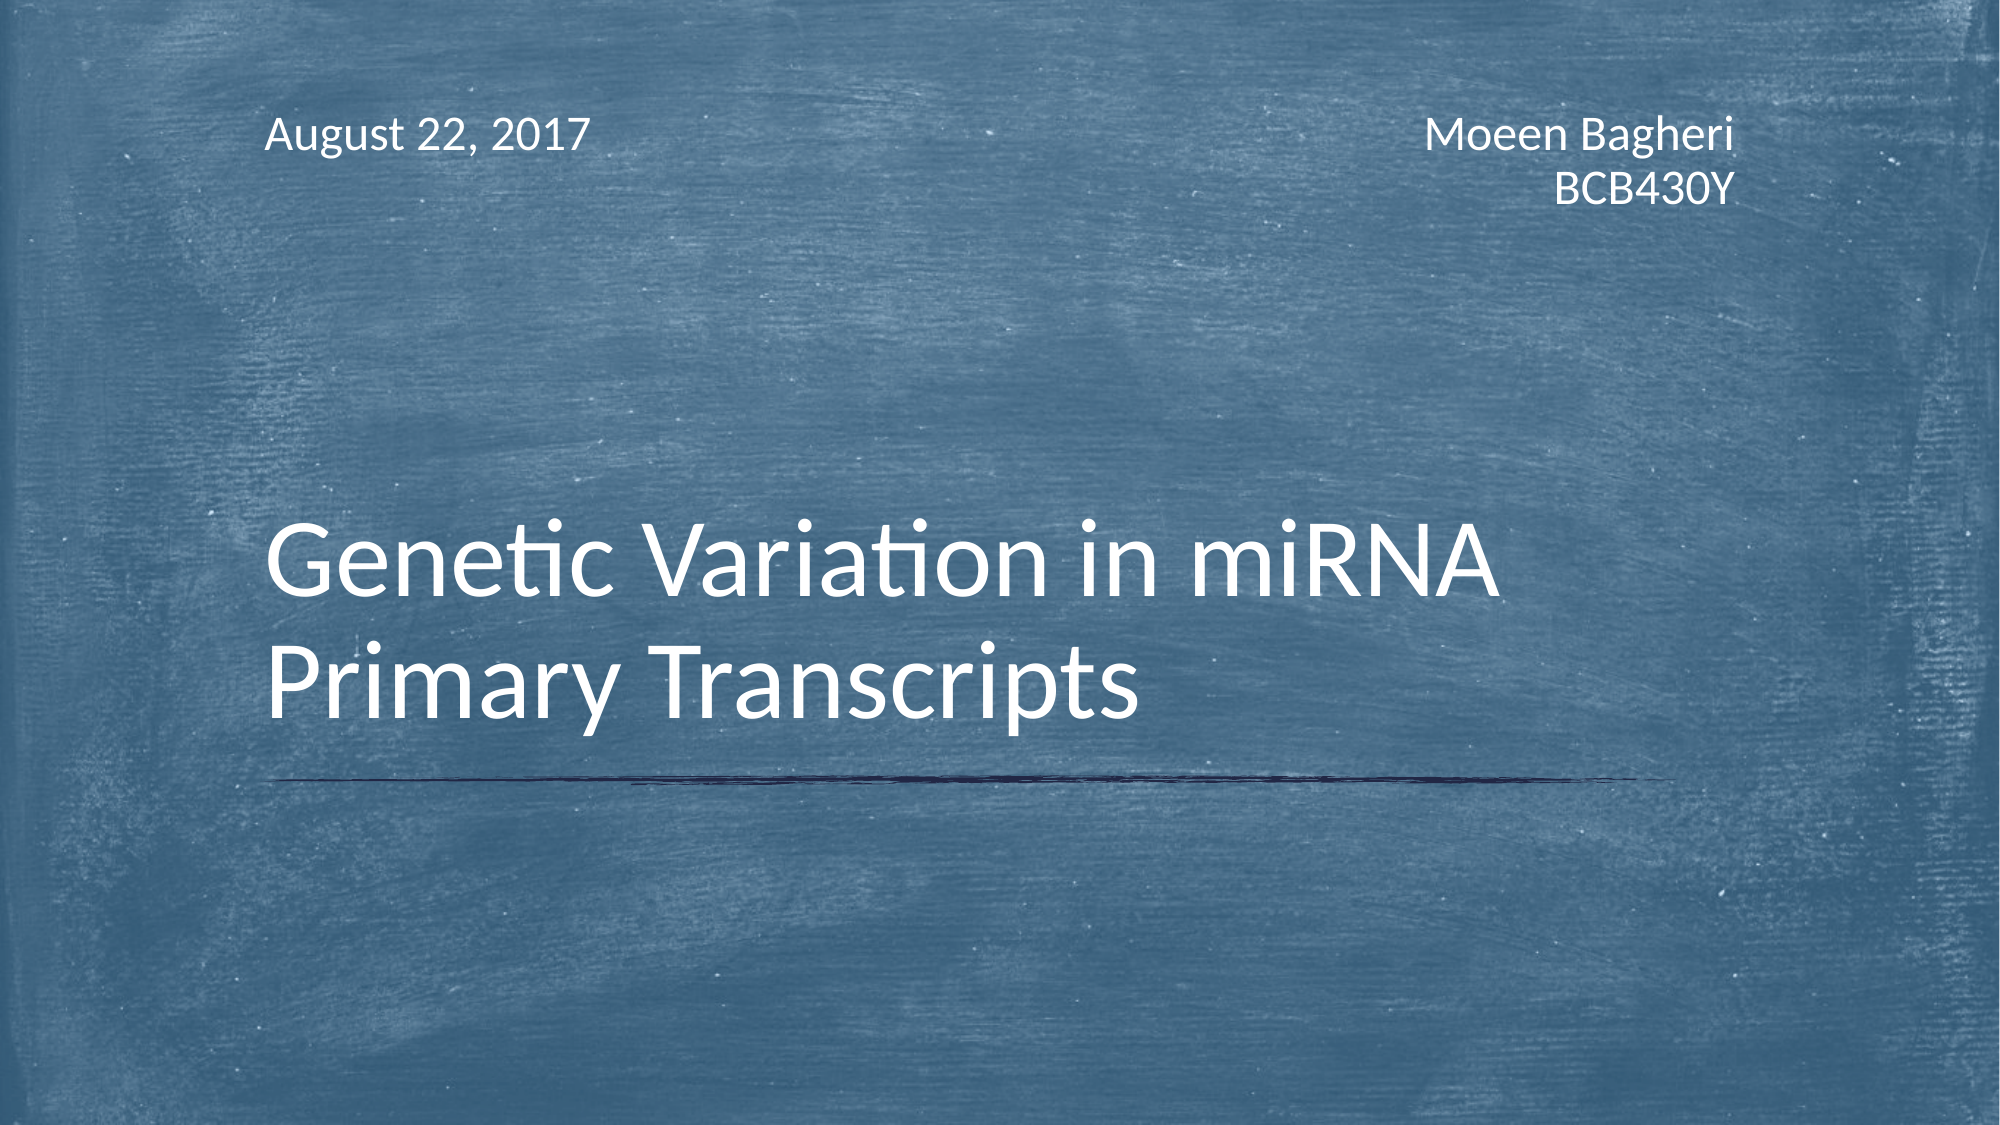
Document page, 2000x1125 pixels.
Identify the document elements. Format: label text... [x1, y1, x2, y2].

text_box Moeen Bagheri BCB430Y [999, 99, 1750, 223]
text_box August 22, 2017 [249, 99, 1000, 169]
title Genetic Variation in miRNA Primary Transcripts [249, 312, 1750, 750]
